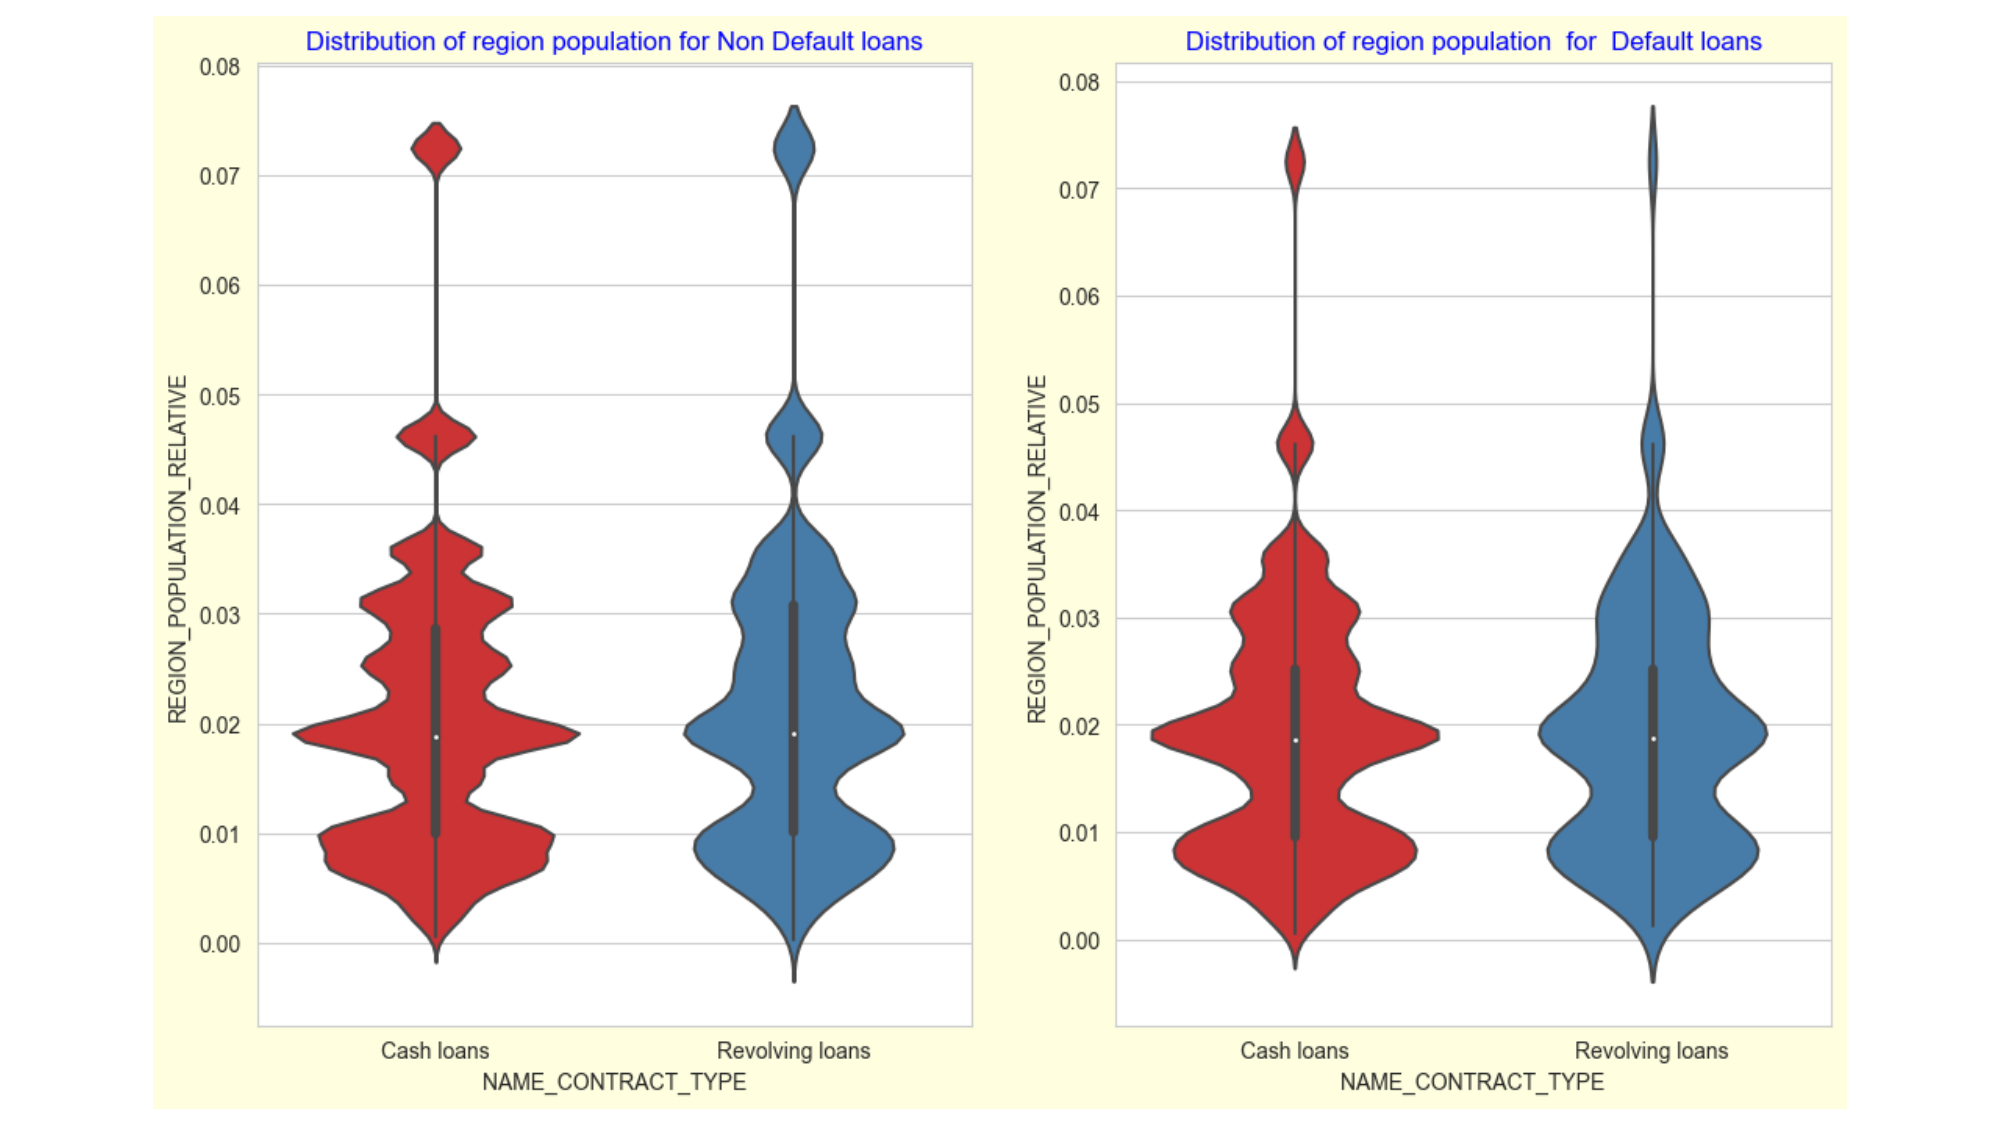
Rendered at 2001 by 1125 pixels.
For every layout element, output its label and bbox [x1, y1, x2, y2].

picture [153, 16, 1847, 1109]
